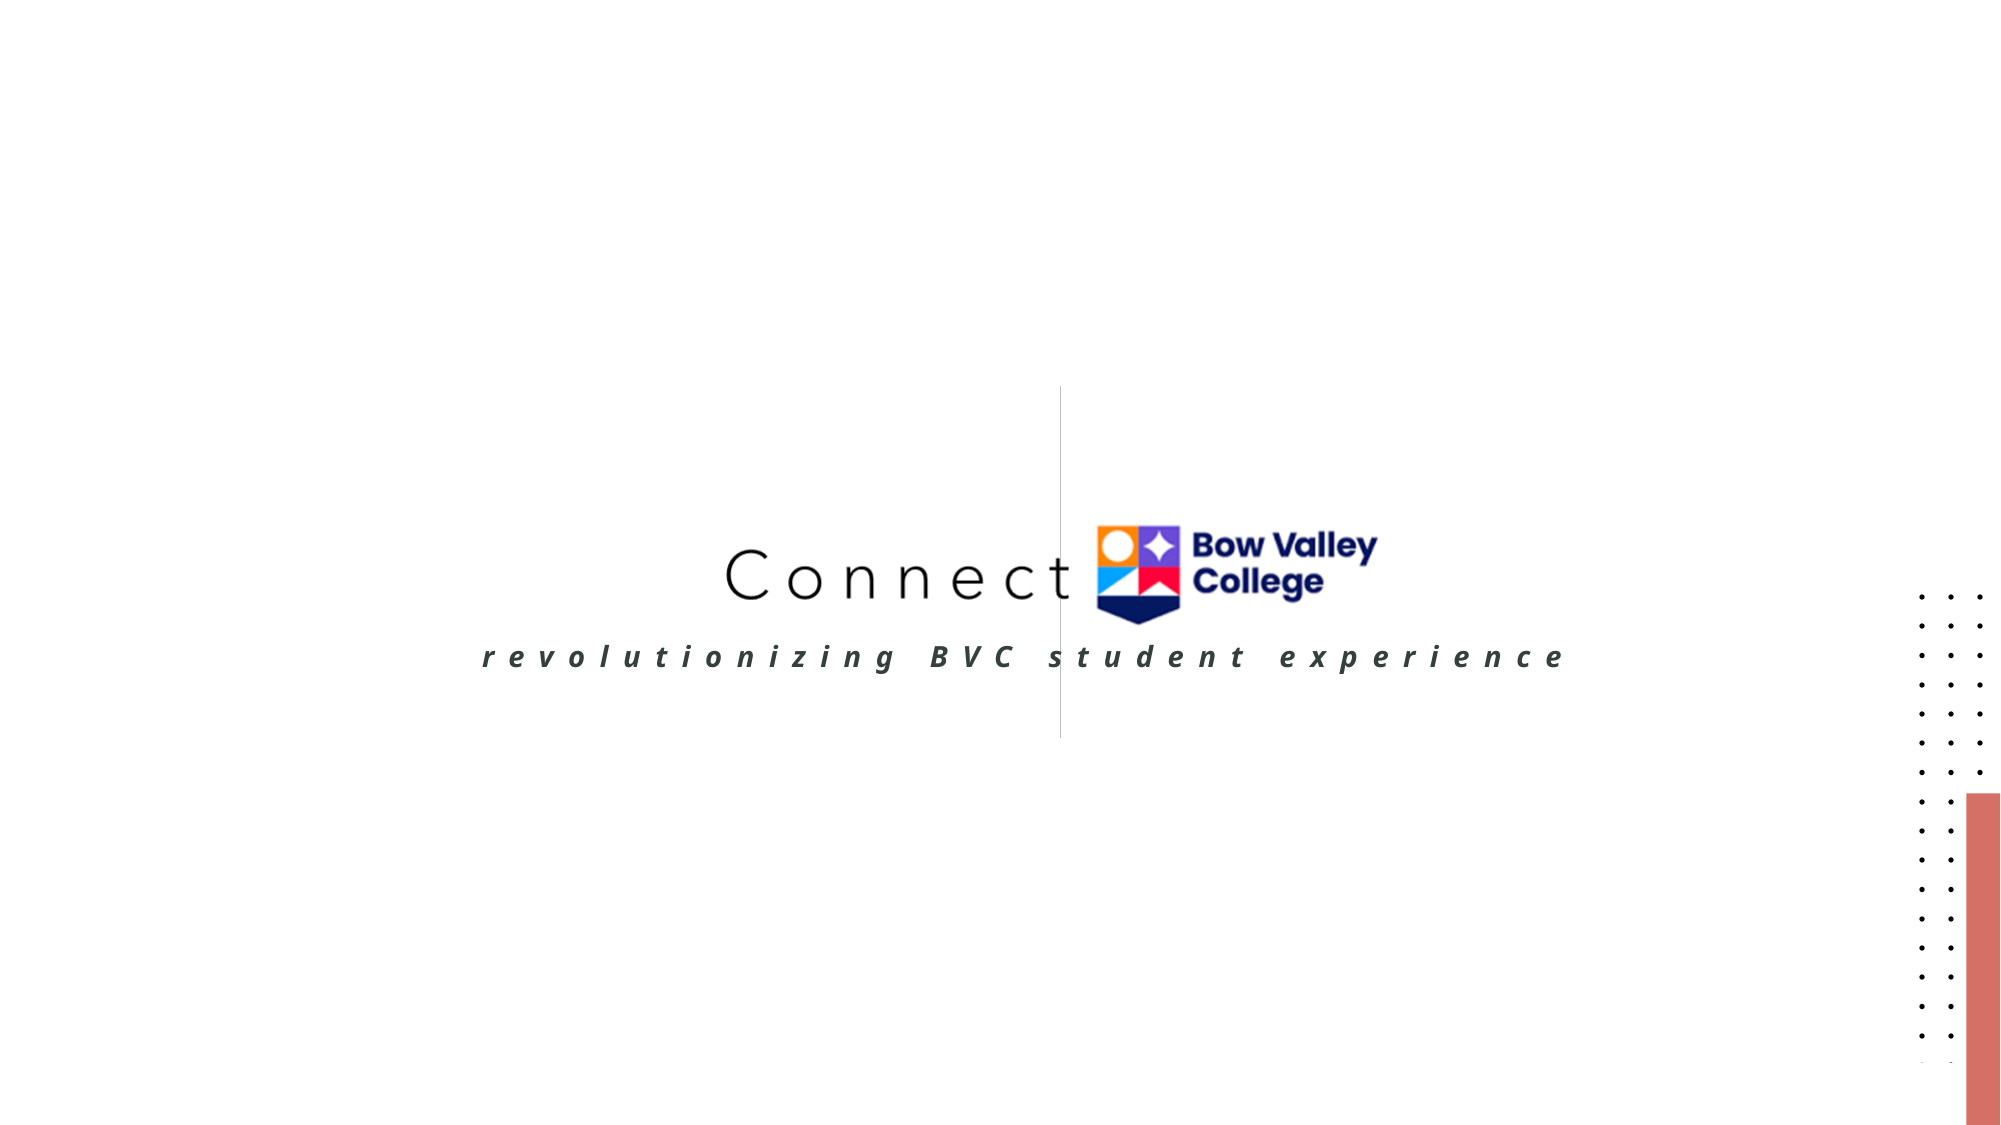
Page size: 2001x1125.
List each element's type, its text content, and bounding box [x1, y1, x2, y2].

picture [1907, 681, 1994, 1064]
title revolutionizing BVC student experience [22, 444, 588, 681]
title revolutionizing BVC student experience [1412, 444, 2000, 681]
picture [588, 386, 1412, 738]
